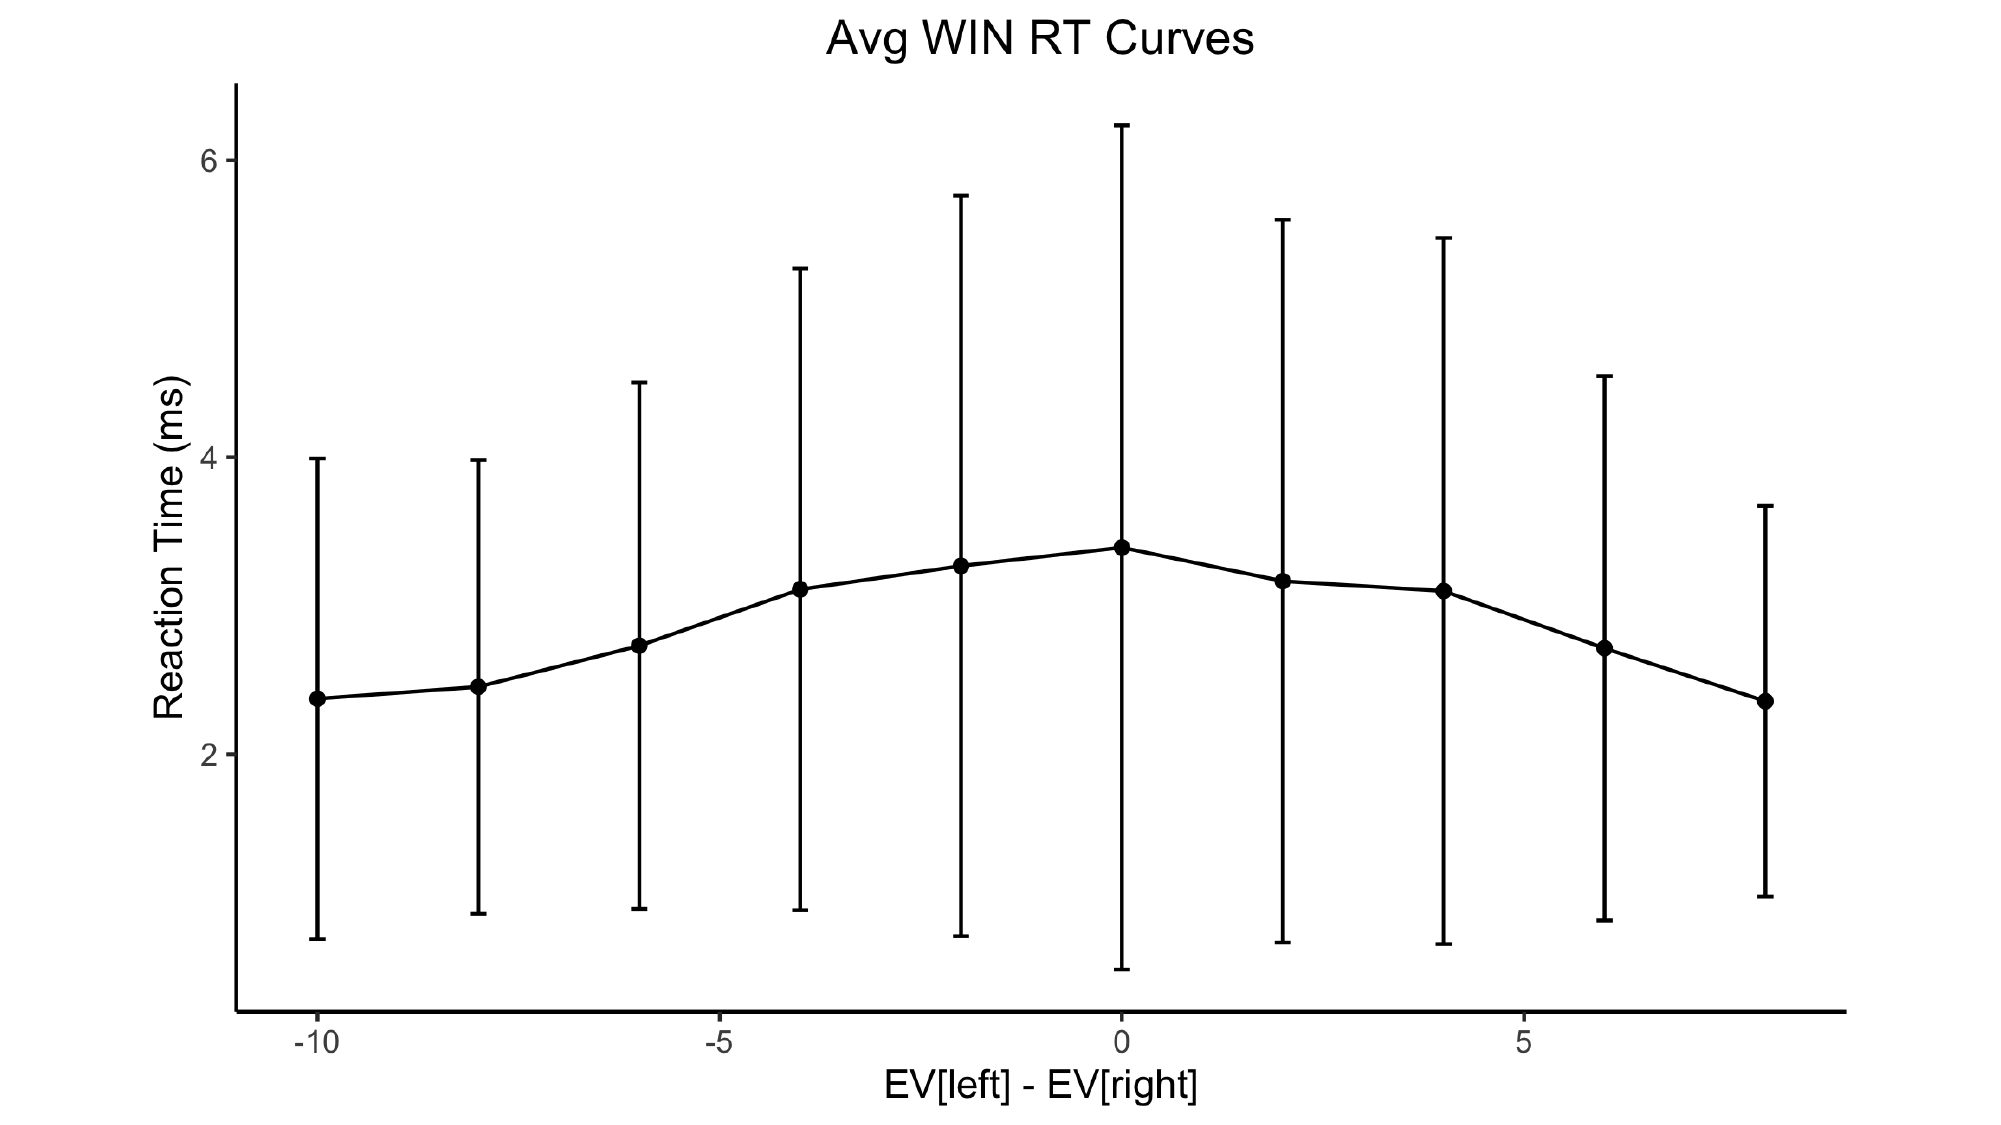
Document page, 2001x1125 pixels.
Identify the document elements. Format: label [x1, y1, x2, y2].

picture [134, 0, 1866, 1125]
